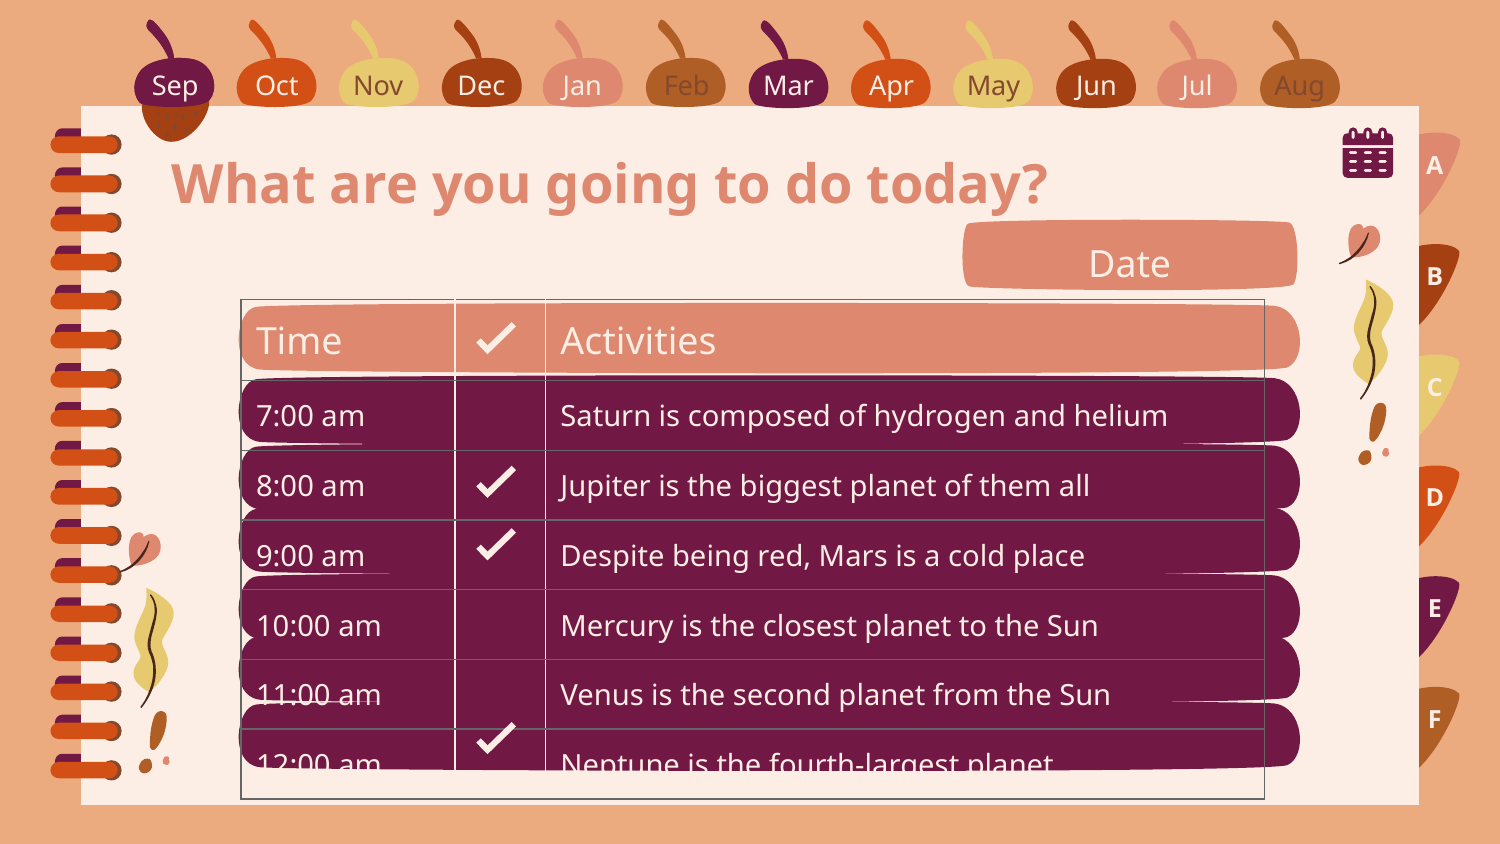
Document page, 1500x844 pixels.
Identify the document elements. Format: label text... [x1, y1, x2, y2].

table_cell 10:00 am [242, 590, 454, 659]
table_cell 11:00 am [242, 660, 454, 728]
text_box [1265, 703, 1300, 768]
subtitle Date [998, 218, 1261, 289]
table_cell 8:00 am [242, 451, 454, 519]
table_cell [456, 730, 545, 798]
table_cell Jupiter is the biggest planet of them all [546, 451, 1264, 519]
text_box [1261, 221, 1298, 289]
table_header [456, 300, 545, 380]
table_cell [456, 590, 545, 659]
text_box [962, 221, 998, 289]
text_box E [1408, 577, 1462, 633]
title What are you going to do today? [156, 150, 1387, 230]
table_cell [456, 381, 545, 450]
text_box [129, 19, 1352, 143]
text_box [1265, 377, 1300, 442]
table_cell Venus is the second planet from the Sun [546, 660, 1264, 728]
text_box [478, 723, 515, 753]
text_box C [1408, 355, 1462, 411]
text_box D [1408, 466, 1462, 522]
table_header Time [242, 300, 454, 380]
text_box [478, 467, 515, 496]
text_box B [1408, 245, 1462, 300]
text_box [478, 530, 515, 559]
text_box A [1408, 134, 1462, 190]
text_box [1265, 445, 1300, 510]
text_box [1265, 509, 1300, 572]
table_cell Saturn is composed of hydrogen and helium [546, 381, 1264, 450]
text_box [1265, 305, 1300, 370]
table_cell Mercury is the closest planet to the Sun [546, 590, 1264, 659]
table_cell 7:00 am [242, 381, 454, 450]
text_box [1265, 638, 1300, 700]
table_cell 9:00 am [242, 521, 454, 589]
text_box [1342, 127, 1394, 179]
table_cell [456, 521, 545, 589]
table_cell 12:00 am [242, 730, 454, 798]
text_box F [1408, 688, 1462, 743]
table_cell [456, 451, 545, 519]
table_header Activities [546, 300, 1264, 380]
text_box [1265, 574, 1300, 639]
table_cell Neptune is the fourth-largest planet [546, 730, 1264, 798]
table_cell Despite being red, Mars is a cold place [546, 521, 1264, 589]
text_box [478, 323, 515, 353]
table_cell [456, 660, 545, 728]
